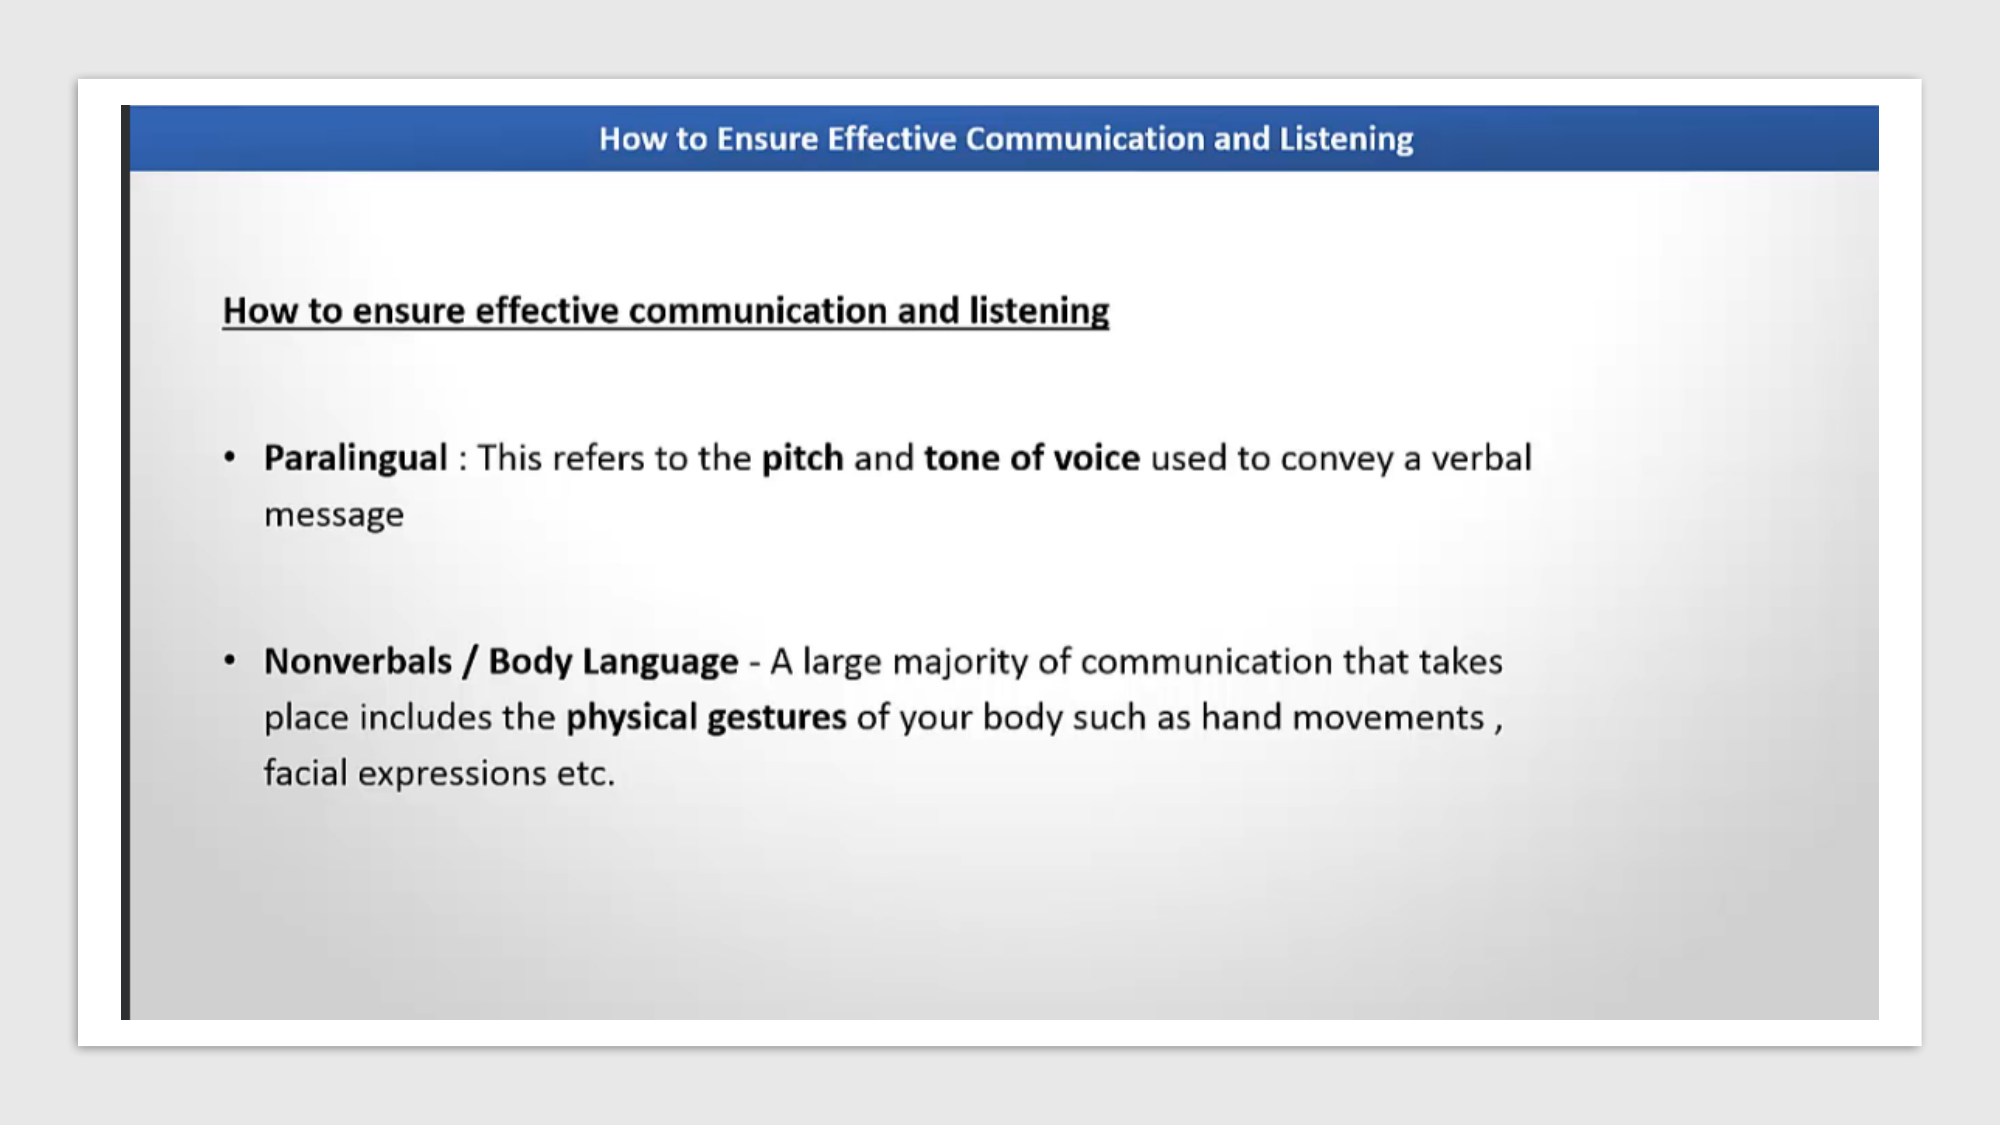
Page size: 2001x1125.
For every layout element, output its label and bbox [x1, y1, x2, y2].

list [120, 104, 1880, 1020]
text_box [0, 0, 2000, 1125]
text_box [77, 77, 1923, 1048]
